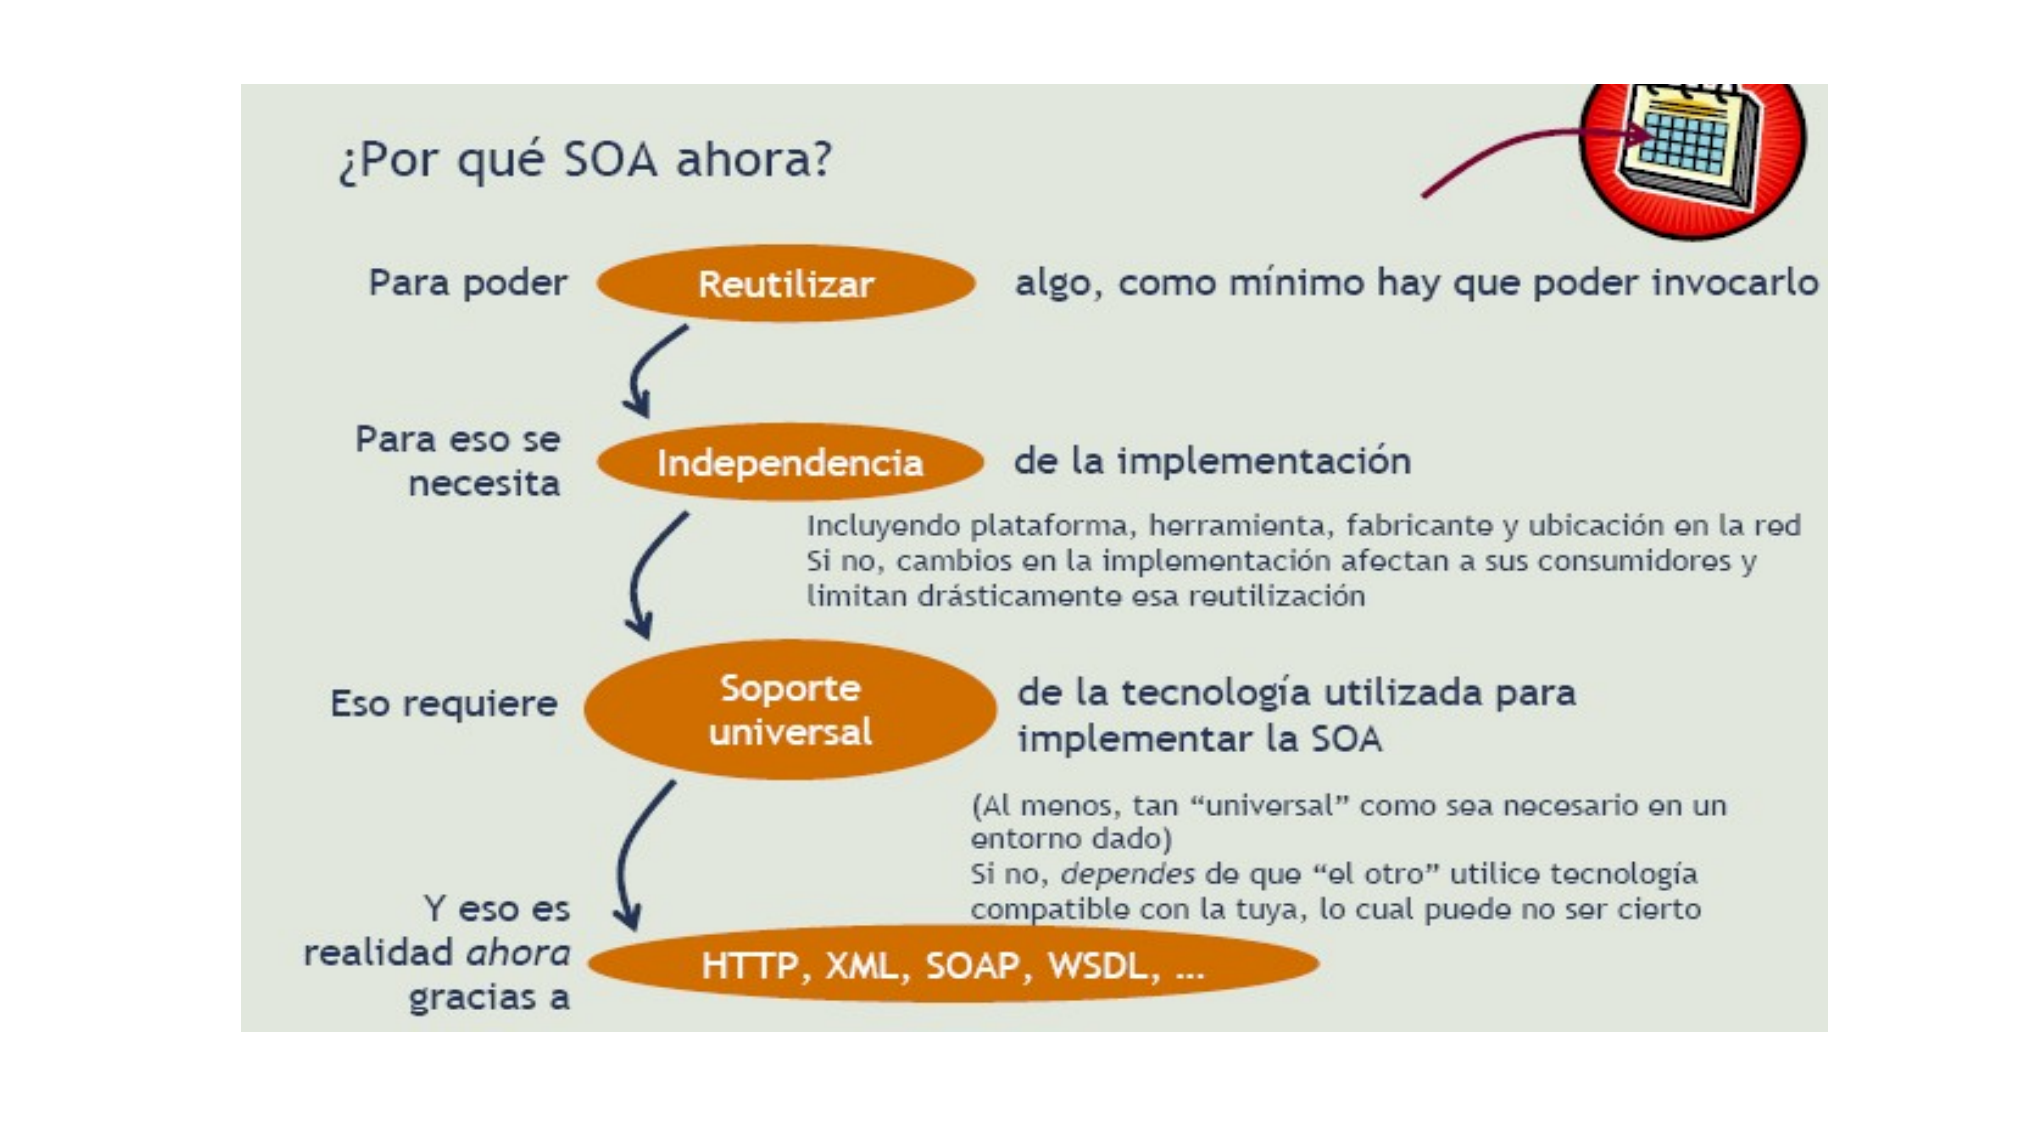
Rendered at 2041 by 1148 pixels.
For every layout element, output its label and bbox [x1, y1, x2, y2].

picture [241, 83, 1829, 1033]
